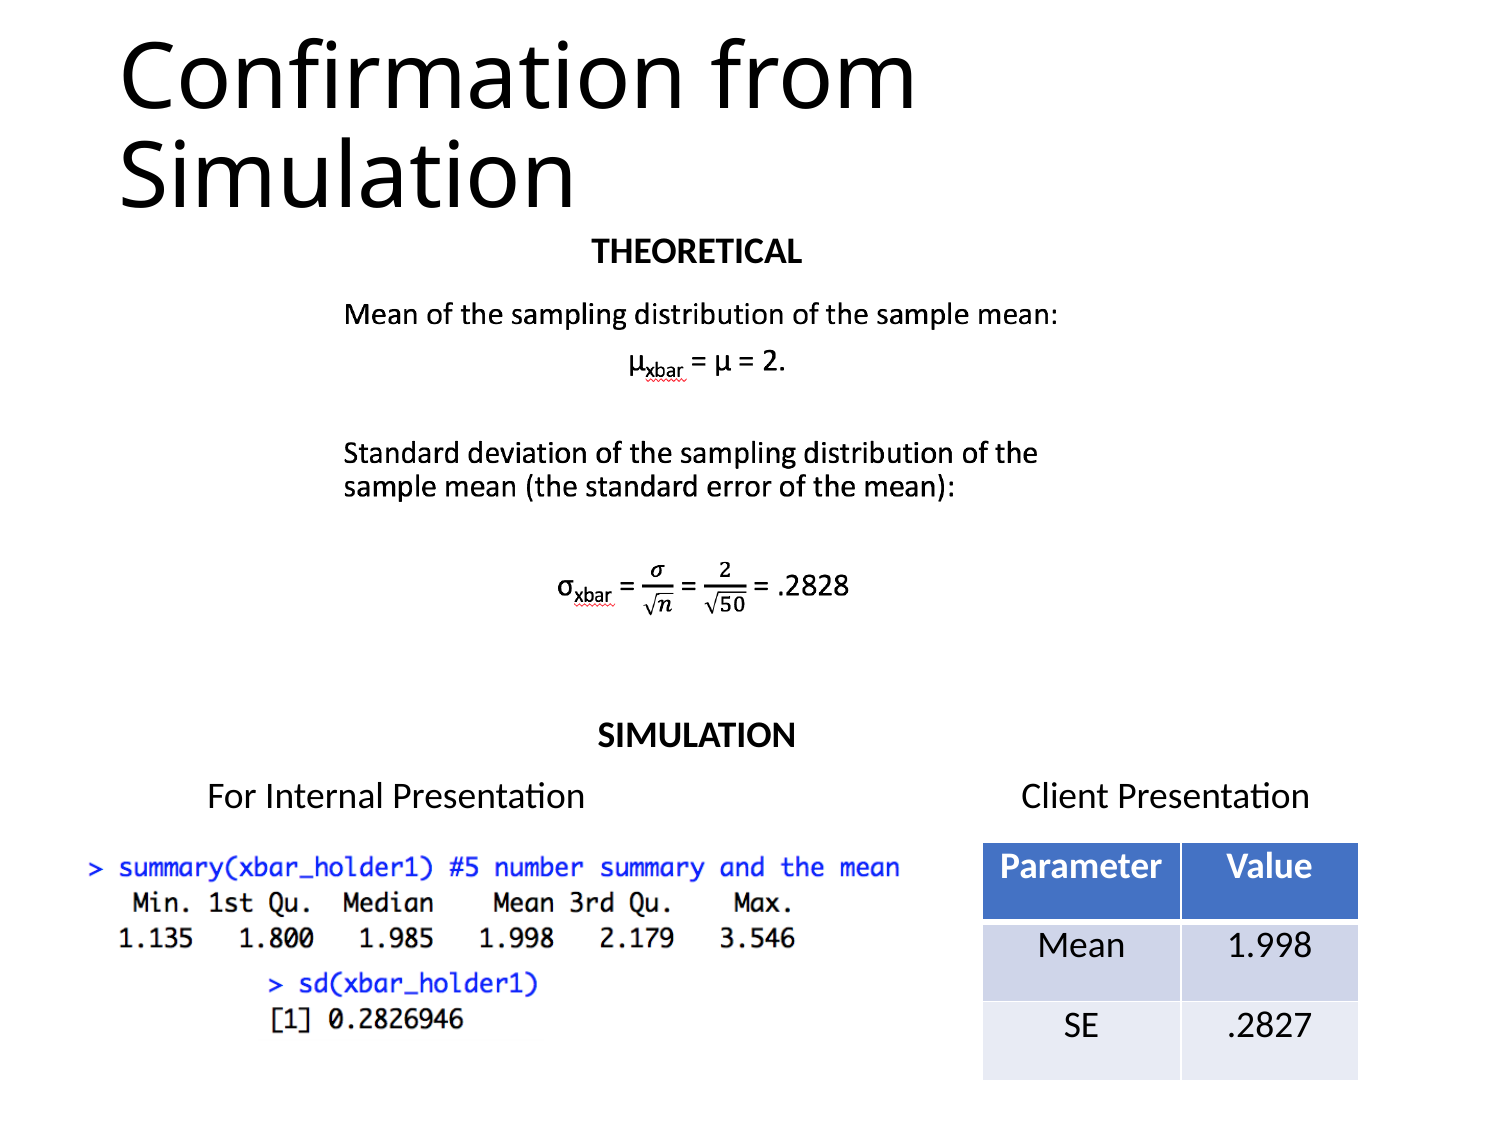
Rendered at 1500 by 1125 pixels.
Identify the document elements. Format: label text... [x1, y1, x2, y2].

picture [258, 965, 544, 1041]
table_cell SE [983, 1002, 1180, 1080]
table_cell 1.998 [1182, 925, 1358, 1001]
text_box For Internal Presentation [140, 763, 662, 824]
text_box Client Presentation [910, 763, 1431, 823]
title Confirmation from Simulation [103, 20, 1397, 238]
table_header Value [1182, 843, 1358, 919]
table_cell .2827 [1182, 1002, 1358, 1080]
picture [76, 847, 911, 962]
picture [322, 288, 1072, 631]
text_box SIMULATION [436, 702, 958, 763]
table_cell Mean [983, 925, 1180, 1001]
table_header Parameter [983, 843, 1180, 919]
text_box THEORETICAL [436, 219, 958, 279]
